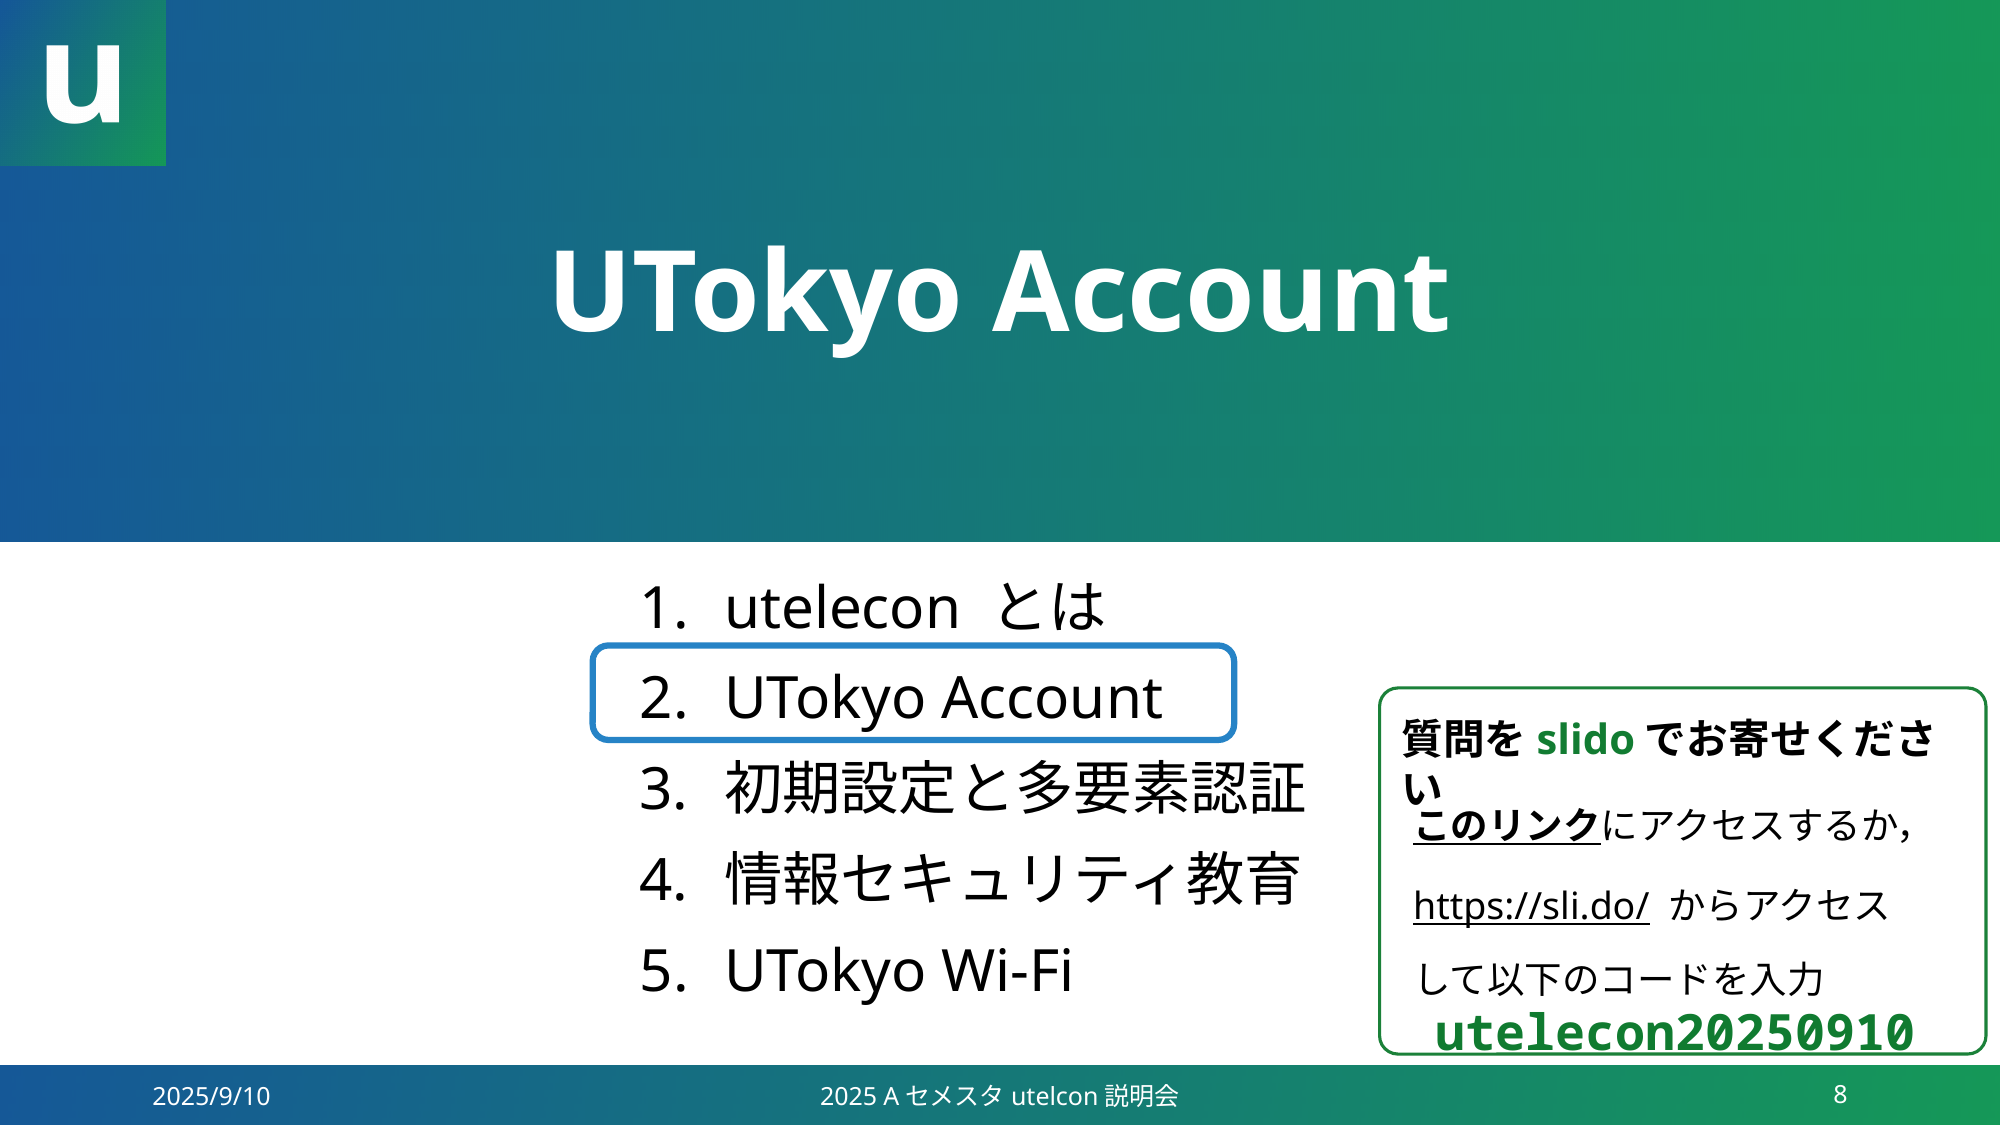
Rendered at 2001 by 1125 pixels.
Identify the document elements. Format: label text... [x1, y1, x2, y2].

text_box [591, 643, 1236, 742]
picture [0, 1065, 2000, 1125]
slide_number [137, 1074, 588, 1117]
list utelecon とは UTokyo Account 初期設定と多要素認証 情報セキュリティ教育 UTokyo Wi-Fi [624, 562, 1375, 1016]
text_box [1379, 687, 1987, 1055]
slide_number 8 [1412, 1074, 1863, 1117]
footer 2025 Aセメスタutelcon説明会 [662, 1074, 1338, 1117]
picture [0, 0, 2000, 543]
